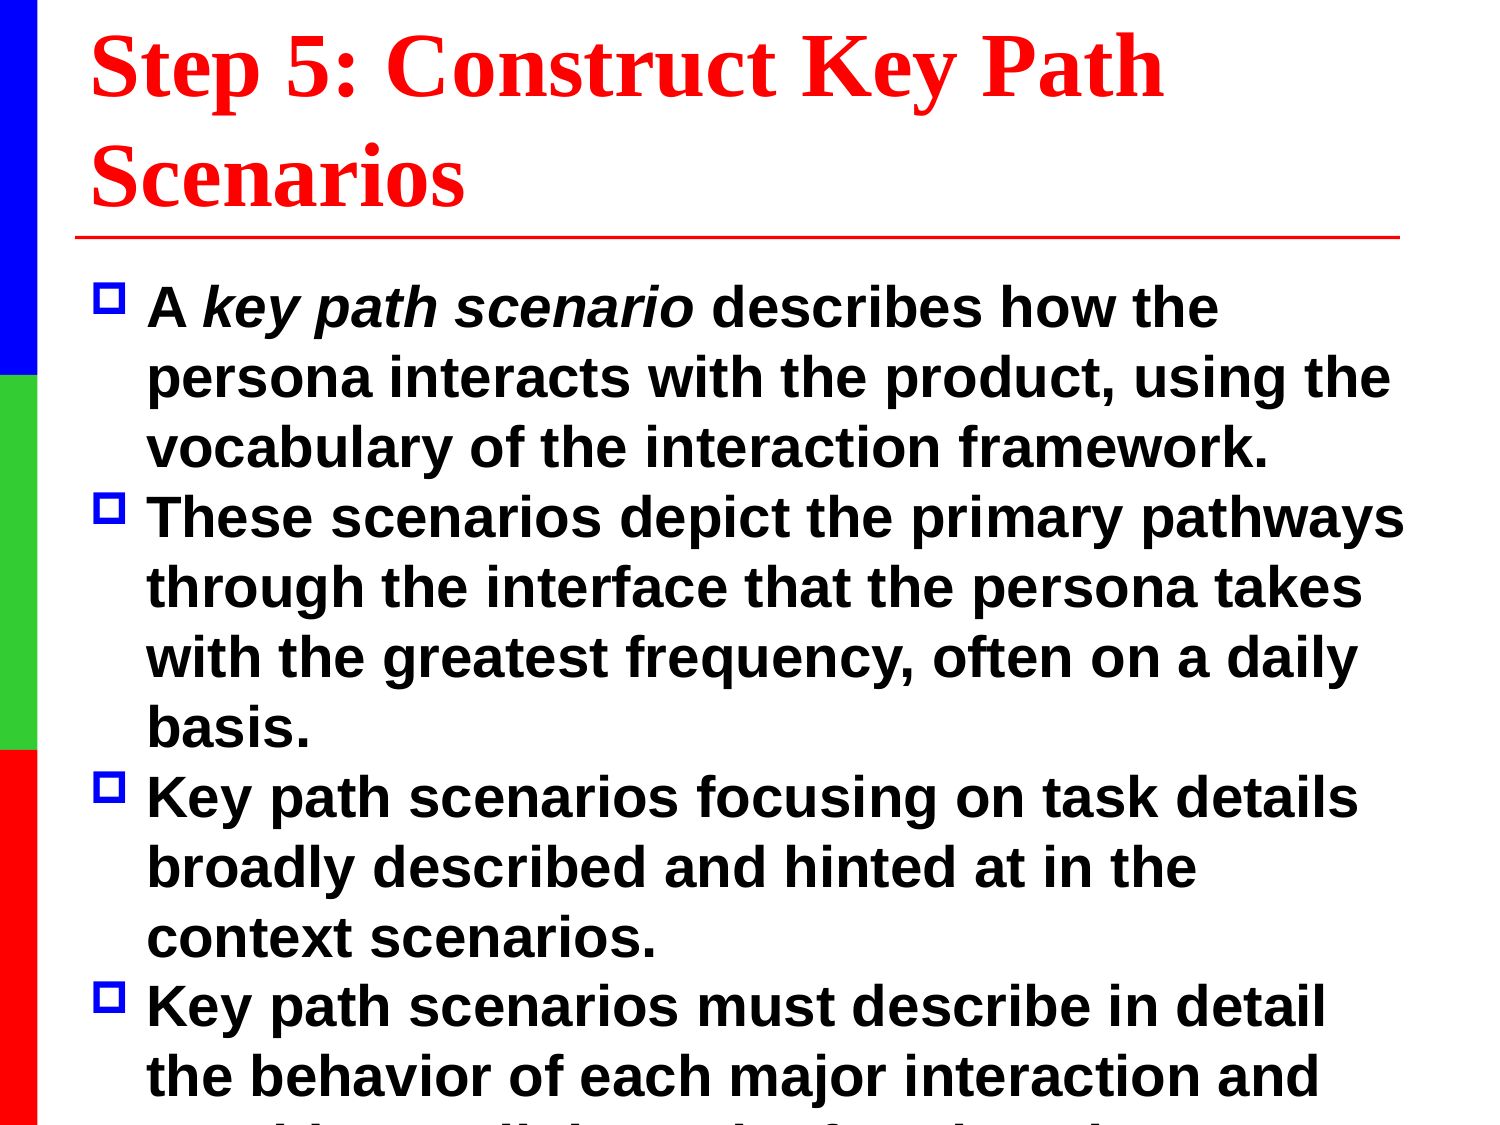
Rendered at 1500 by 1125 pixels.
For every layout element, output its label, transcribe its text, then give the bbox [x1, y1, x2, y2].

title Step 5: Construct Key Path Scenarios [74, 45, 1426, 233]
list A key path scenario describes how the persona interacts with the product, using the vocabulary of the interaction framework. These scenarios depict the primary pathways through the interface that the persona takes with the greatest frequency, often on a daily basis. Key path scenarios focusing on task details broadly described and hinted at in the context scenarios. Key path scenarios must describe in detail the behavior of each major interaction and provide a walkthrough of each major pathway. [74, 261, 1426, 1062]
